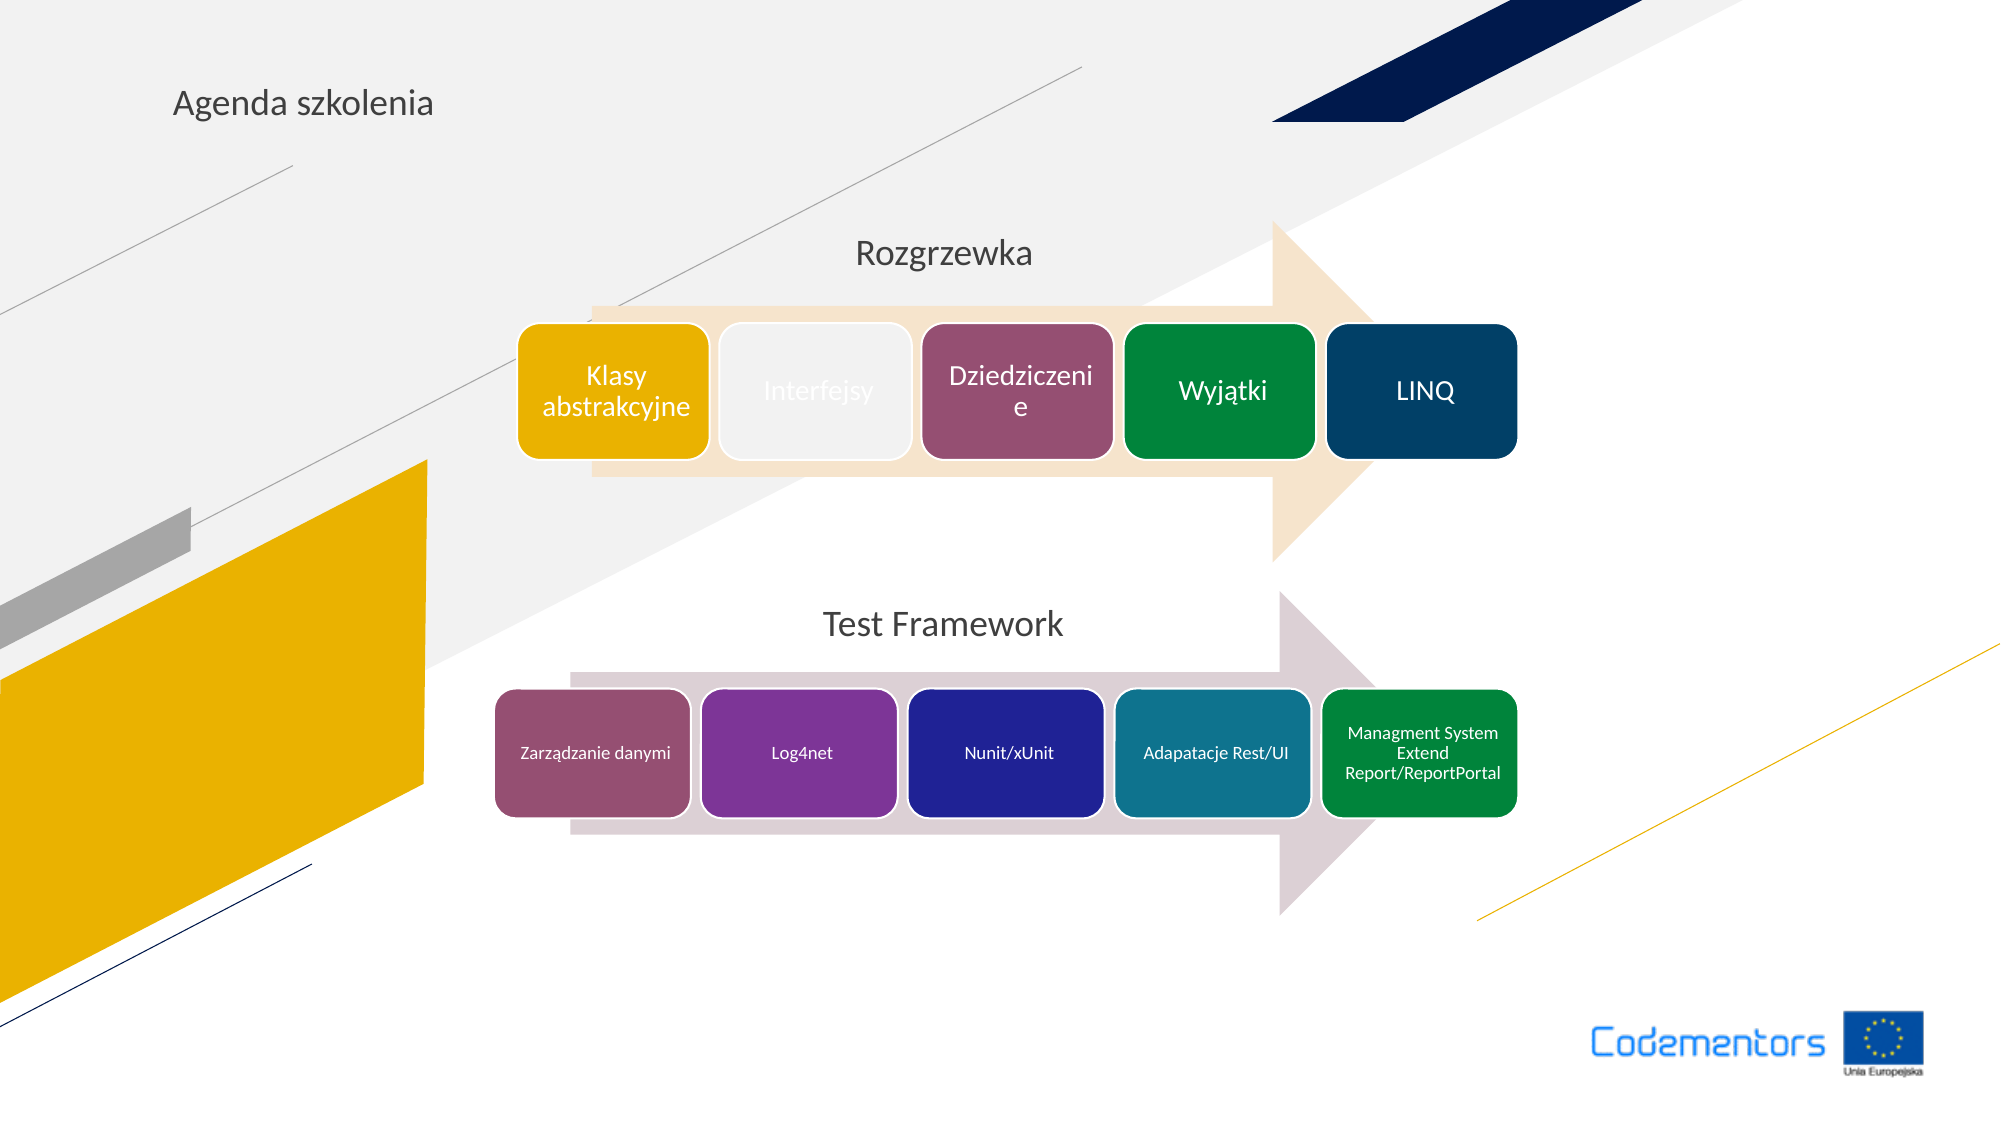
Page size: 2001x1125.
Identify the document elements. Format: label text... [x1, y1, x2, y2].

picture [1591, 994, 1941, 1095]
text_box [493, 591, 1519, 916]
text_box Agenda szkolenia [158, 70, 629, 131]
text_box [516, 220, 1519, 563]
